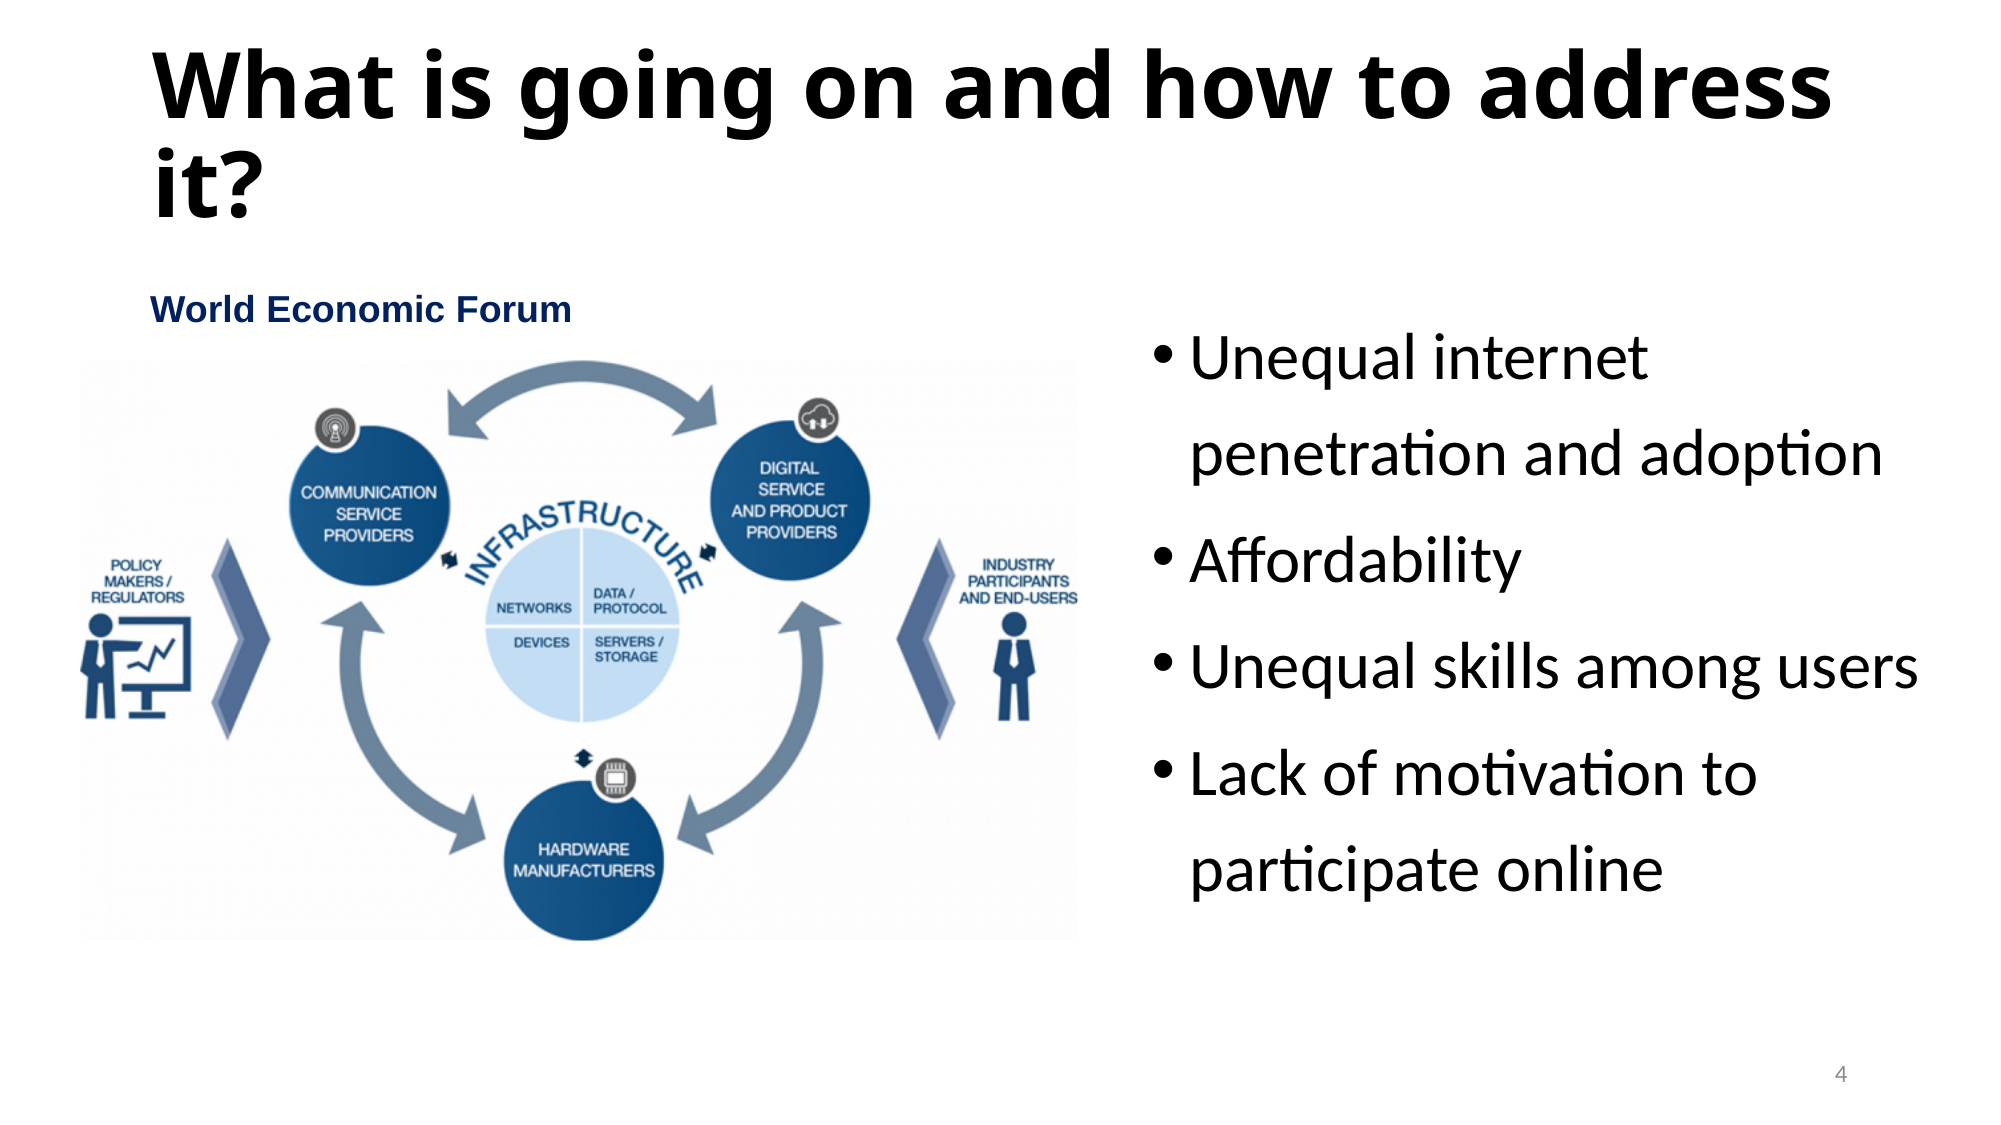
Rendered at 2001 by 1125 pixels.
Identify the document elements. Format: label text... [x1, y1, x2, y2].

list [46, 314, 1096, 978]
slide_number 4 [1412, 1042, 1863, 1103]
text_box World Economic Forum [135, 277, 1152, 337]
list Unequal internet penetration and adoption Affordability Unequal skills among users Lack of motivation to participate online [1096, 289, 1958, 913]
title What is going on and how to address it? [137, 59, 1863, 217]
